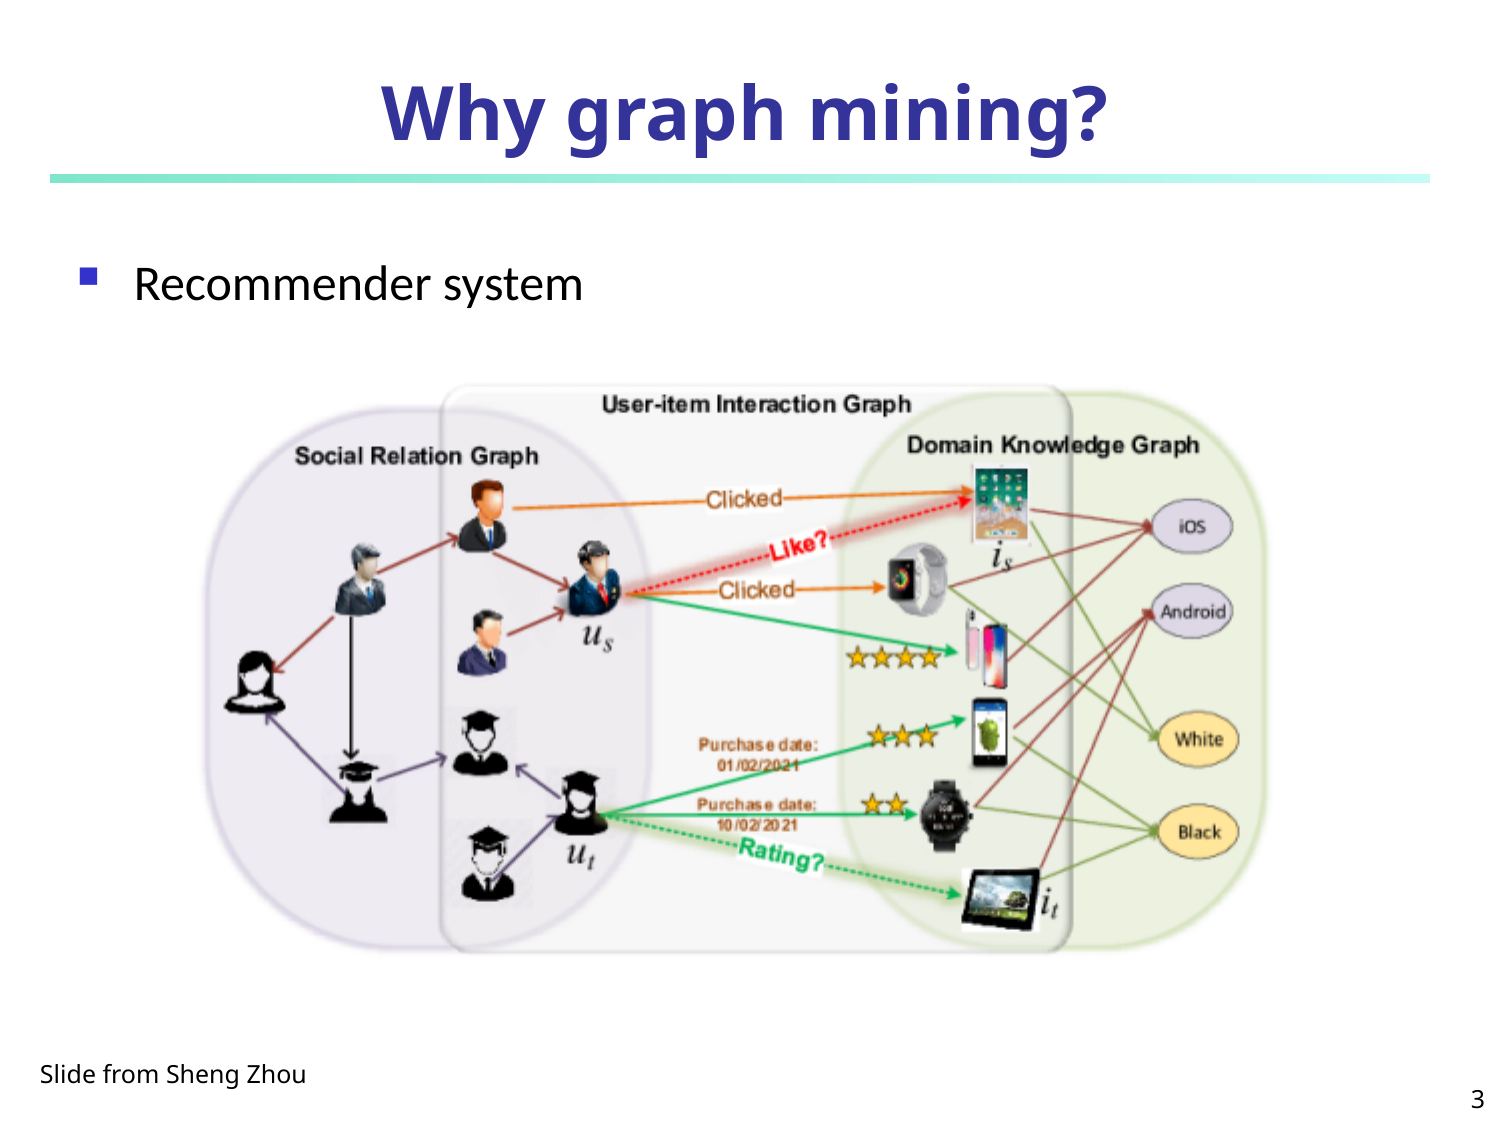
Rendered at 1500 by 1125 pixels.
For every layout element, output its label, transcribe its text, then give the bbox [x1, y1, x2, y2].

title Why graph mining? [24, 37, 1466, 163]
text_box Recommender system [62, 224, 1425, 1038]
slide_number 3 [1187, 1062, 1500, 1125]
text_box Slide from Sheng Zhou [25, 1051, 329, 1097]
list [176, 349, 1302, 984]
